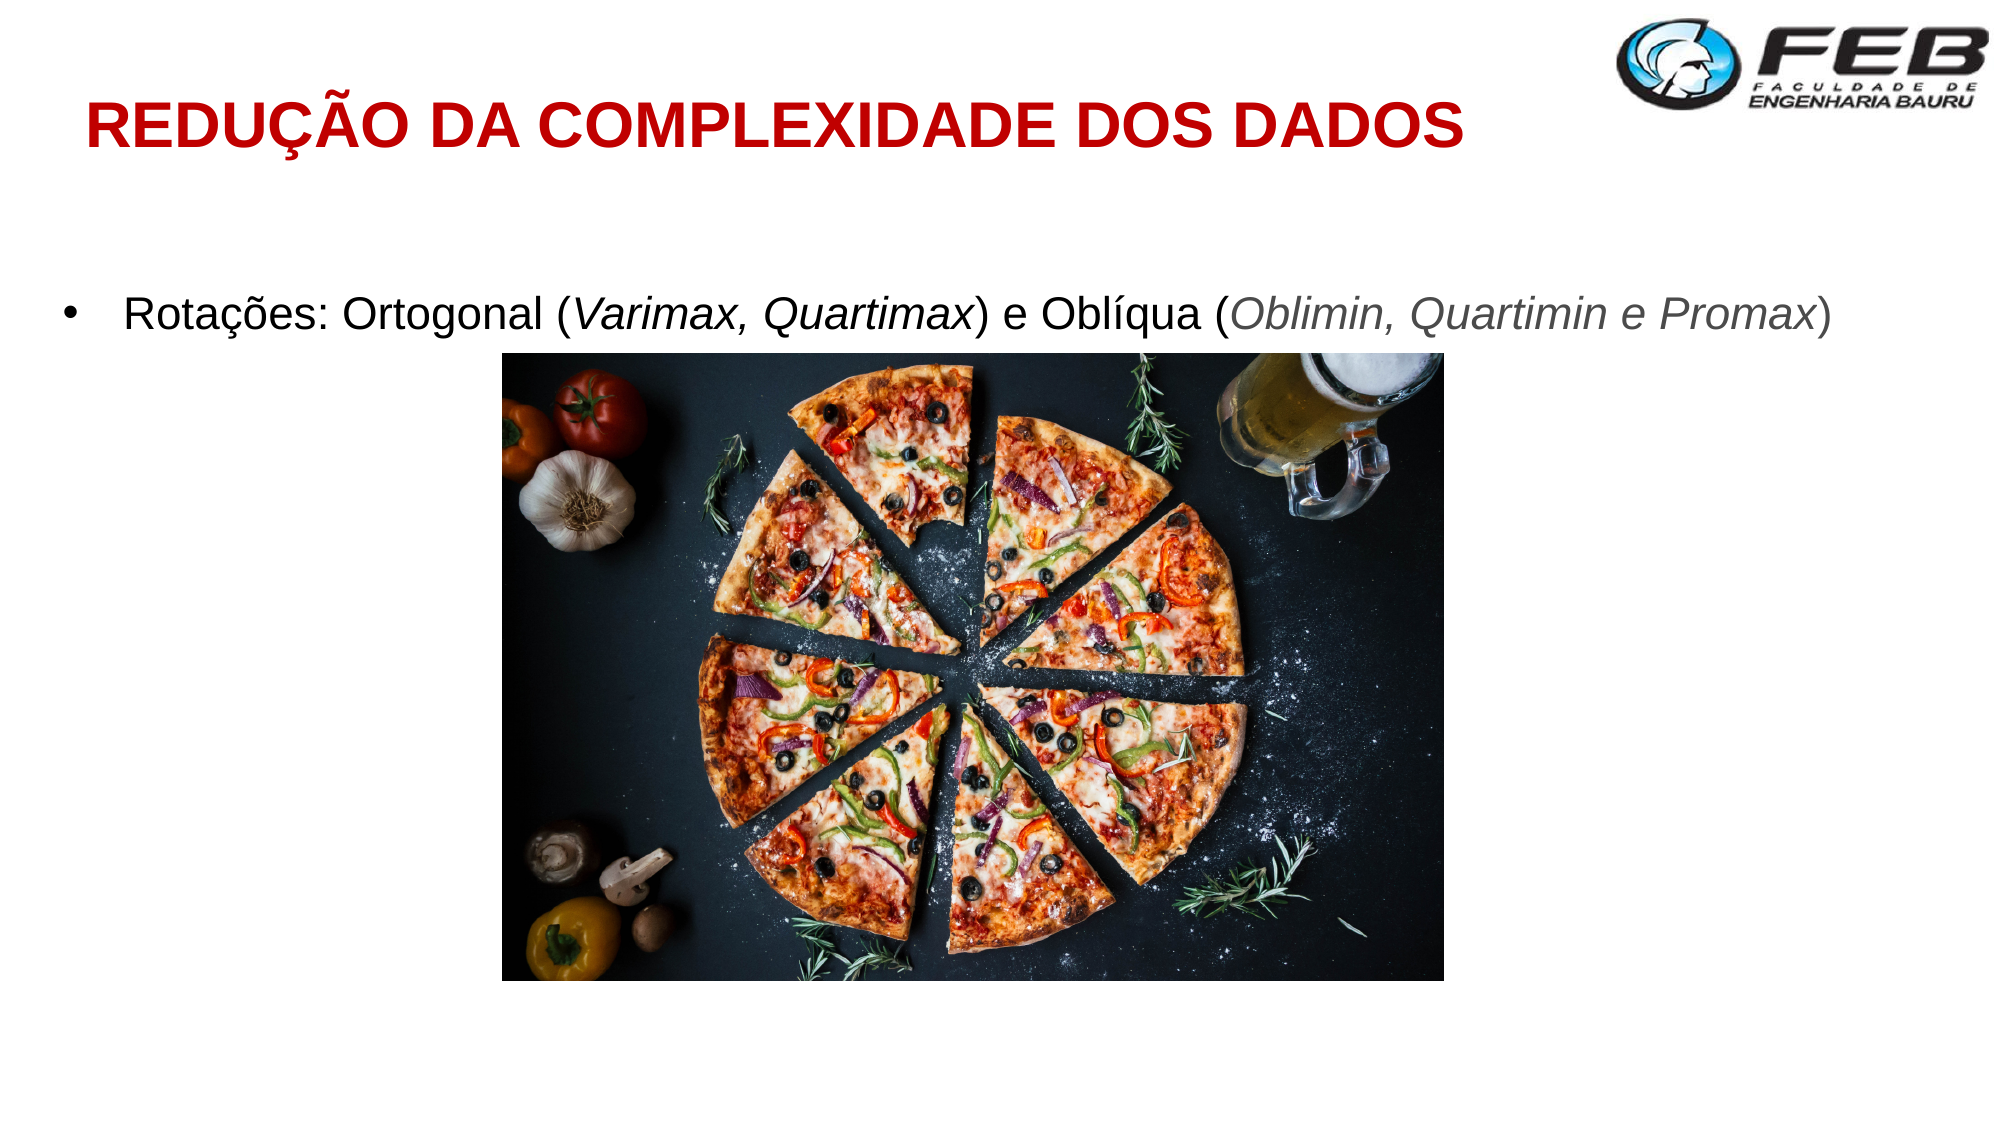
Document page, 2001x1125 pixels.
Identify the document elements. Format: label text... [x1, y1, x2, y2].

list Rotações: Ortogonal (Varimax, Quartimax) e Oblíqua (Oblimin, Quartimin e Promax) [33, 221, 1932, 1072]
picture [502, 352, 1444, 981]
title REDUÇÃO DA COMPLEXIDADE DOS DADOS [70, 46, 1589, 207]
picture [1601, 0, 2000, 127]
